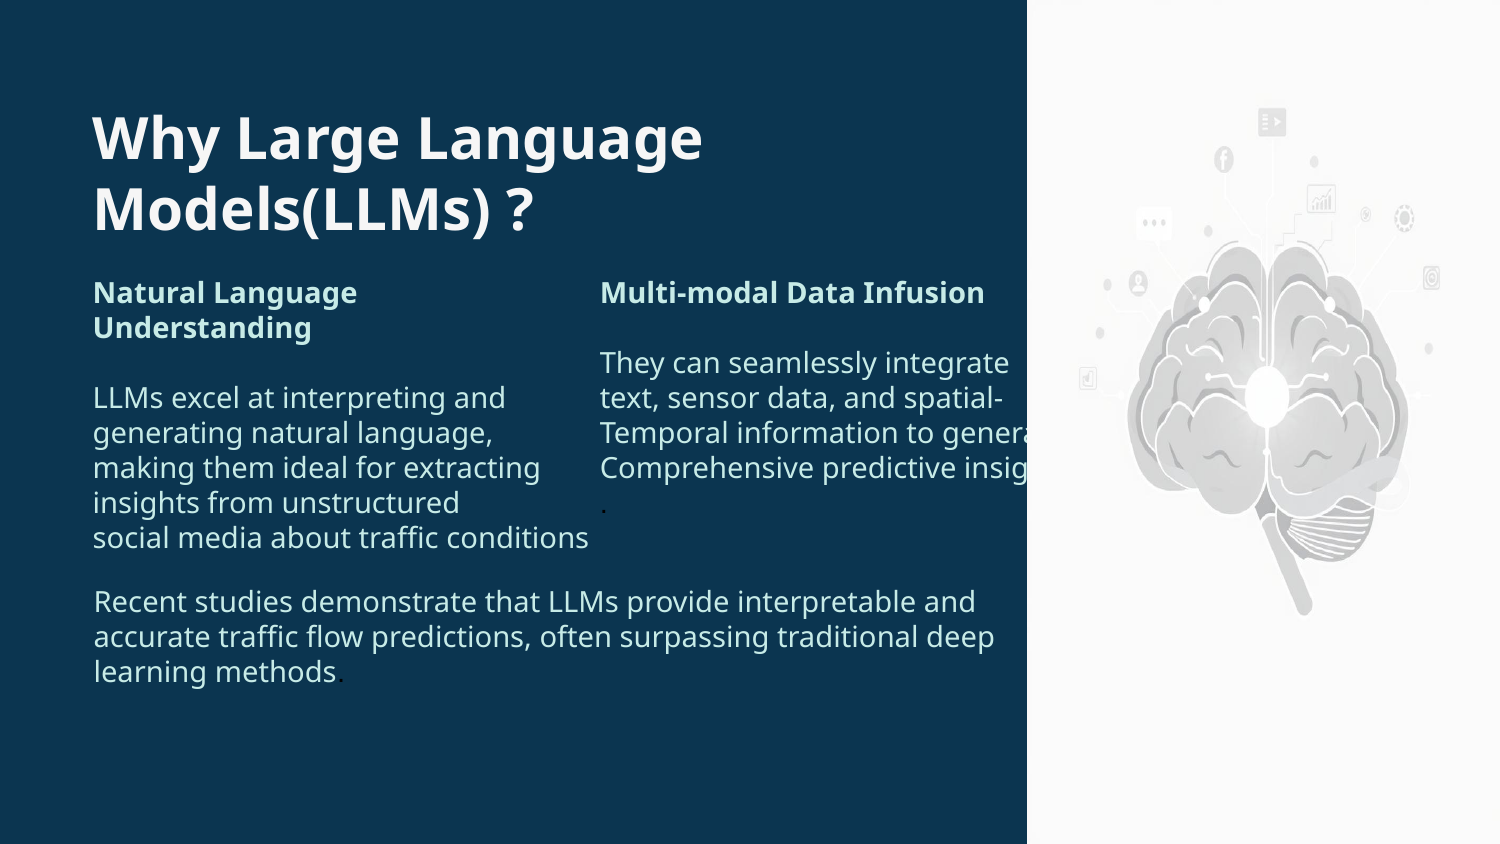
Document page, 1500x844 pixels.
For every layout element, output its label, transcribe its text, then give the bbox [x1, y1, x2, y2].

picture [1027, 0, 1500, 844]
text_box Natural Language Understanding LLMs excel at interpreting and generating natural language, making them ideal for extracting insights from unstructured social media about traffic conditions Multi-modal Data Infusion They can seamlessly integrate text, sensor data, and spatial- Temporal information to generate Comprehensive predictive insights. . [77, 267, 1022, 716]
text_box Recent studies demonstrate that LLMs provide interpretable and accurate traffic flow predictions, often surpassing traditional deep learning methods. [78, 575, 1022, 731]
title Why Large Language Models(LLMs) ? [77, 86, 929, 181]
